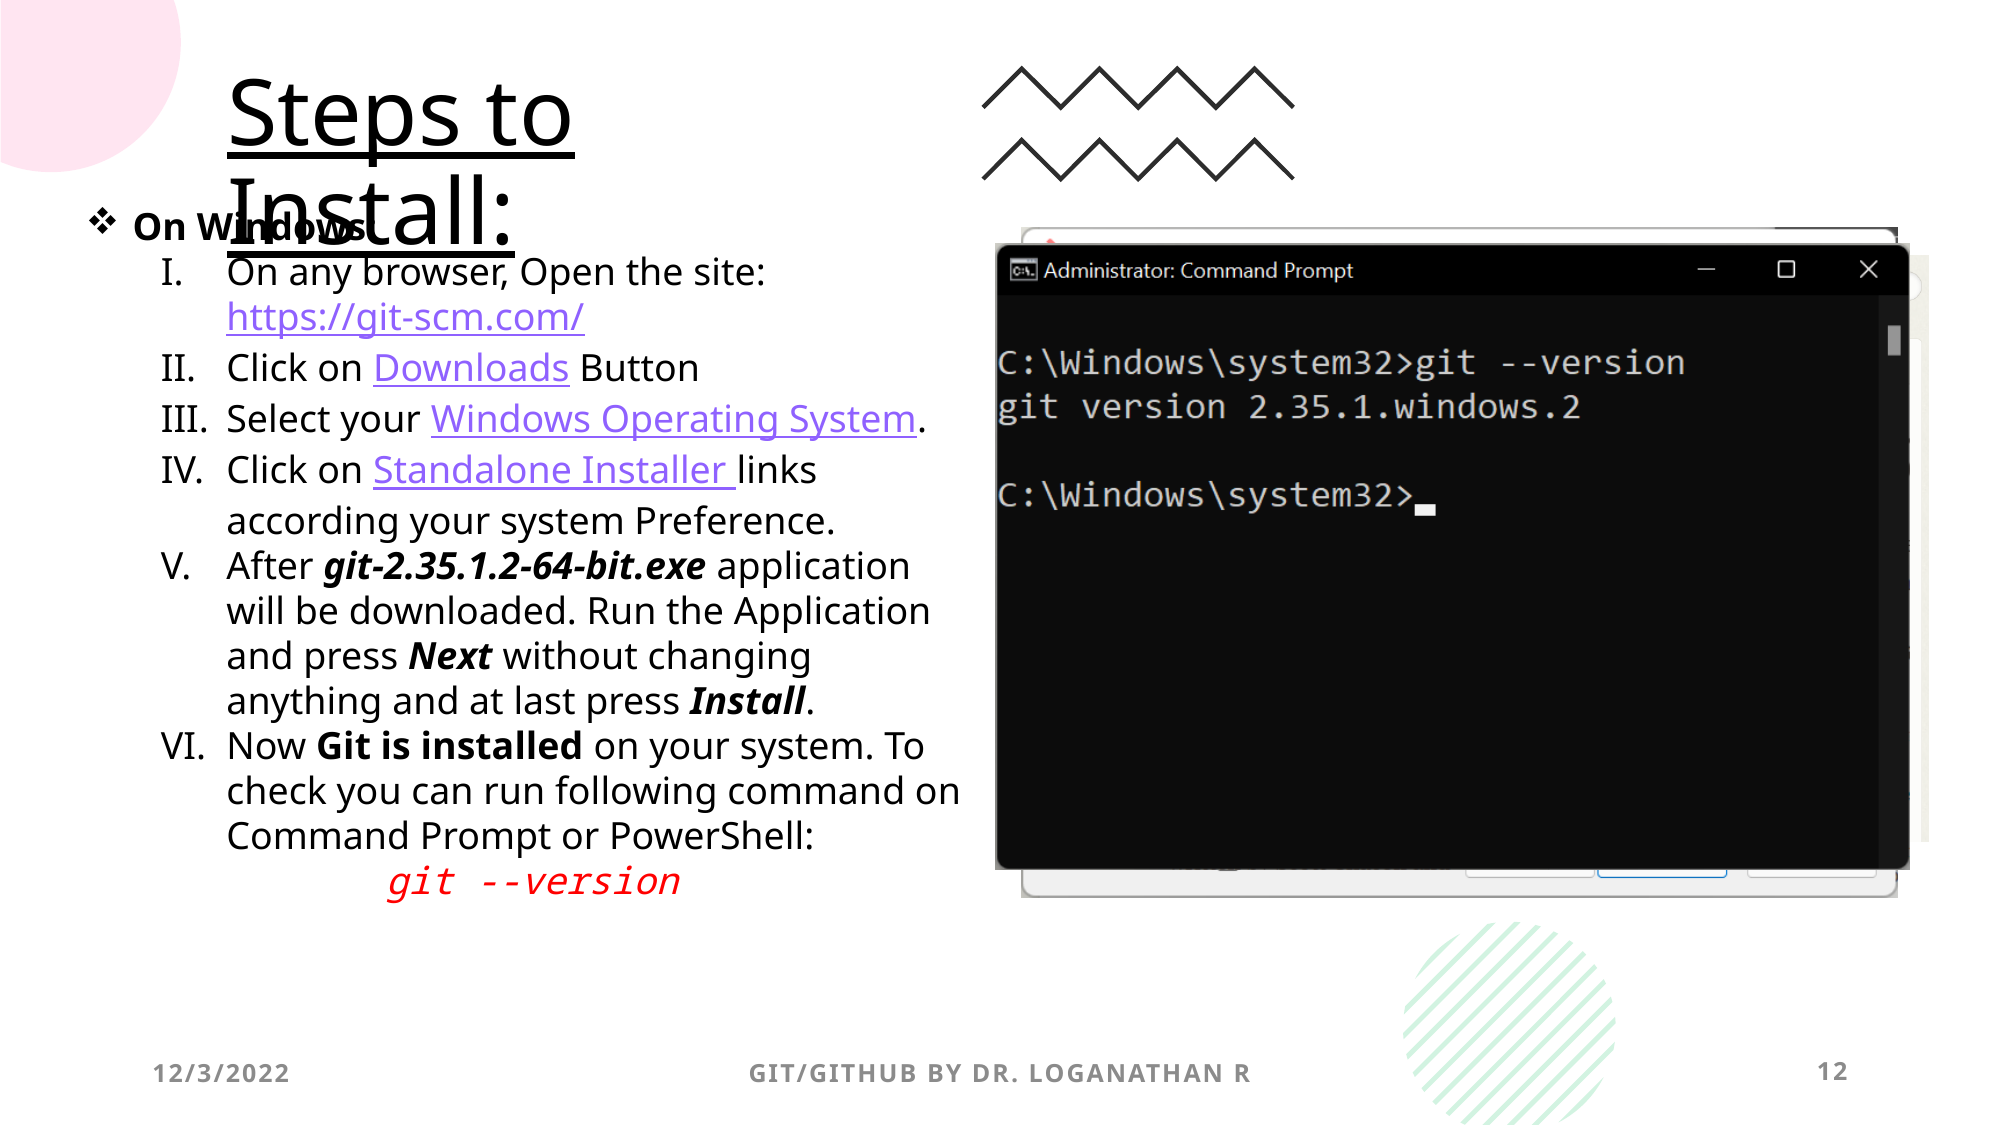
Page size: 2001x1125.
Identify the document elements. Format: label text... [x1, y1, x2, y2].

picture [995, 227, 1929, 898]
slide_number 12 [1412, 1042, 1863, 1103]
text_box On Windows: On any browser, Open the site: https://git-scm.com/ Click on Downloads Button Select your Windows Operating System. Click on Standalone Installer links according your system Preference. After git-2.35.1.2-64-bit.exe application will be downloaded. Run the Application and press Next without changing anything and at last press Install. Now Git is installed on your system. To check you can run following command on Command Prompt or PowerShell: git --version [70, 195, 989, 910]
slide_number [137, 1042, 588, 1103]
title Steps to Install: [212, 58, 893, 182]
footer Git/GitHub by Dr. Loganathan R [662, 1042, 1338, 1103]
